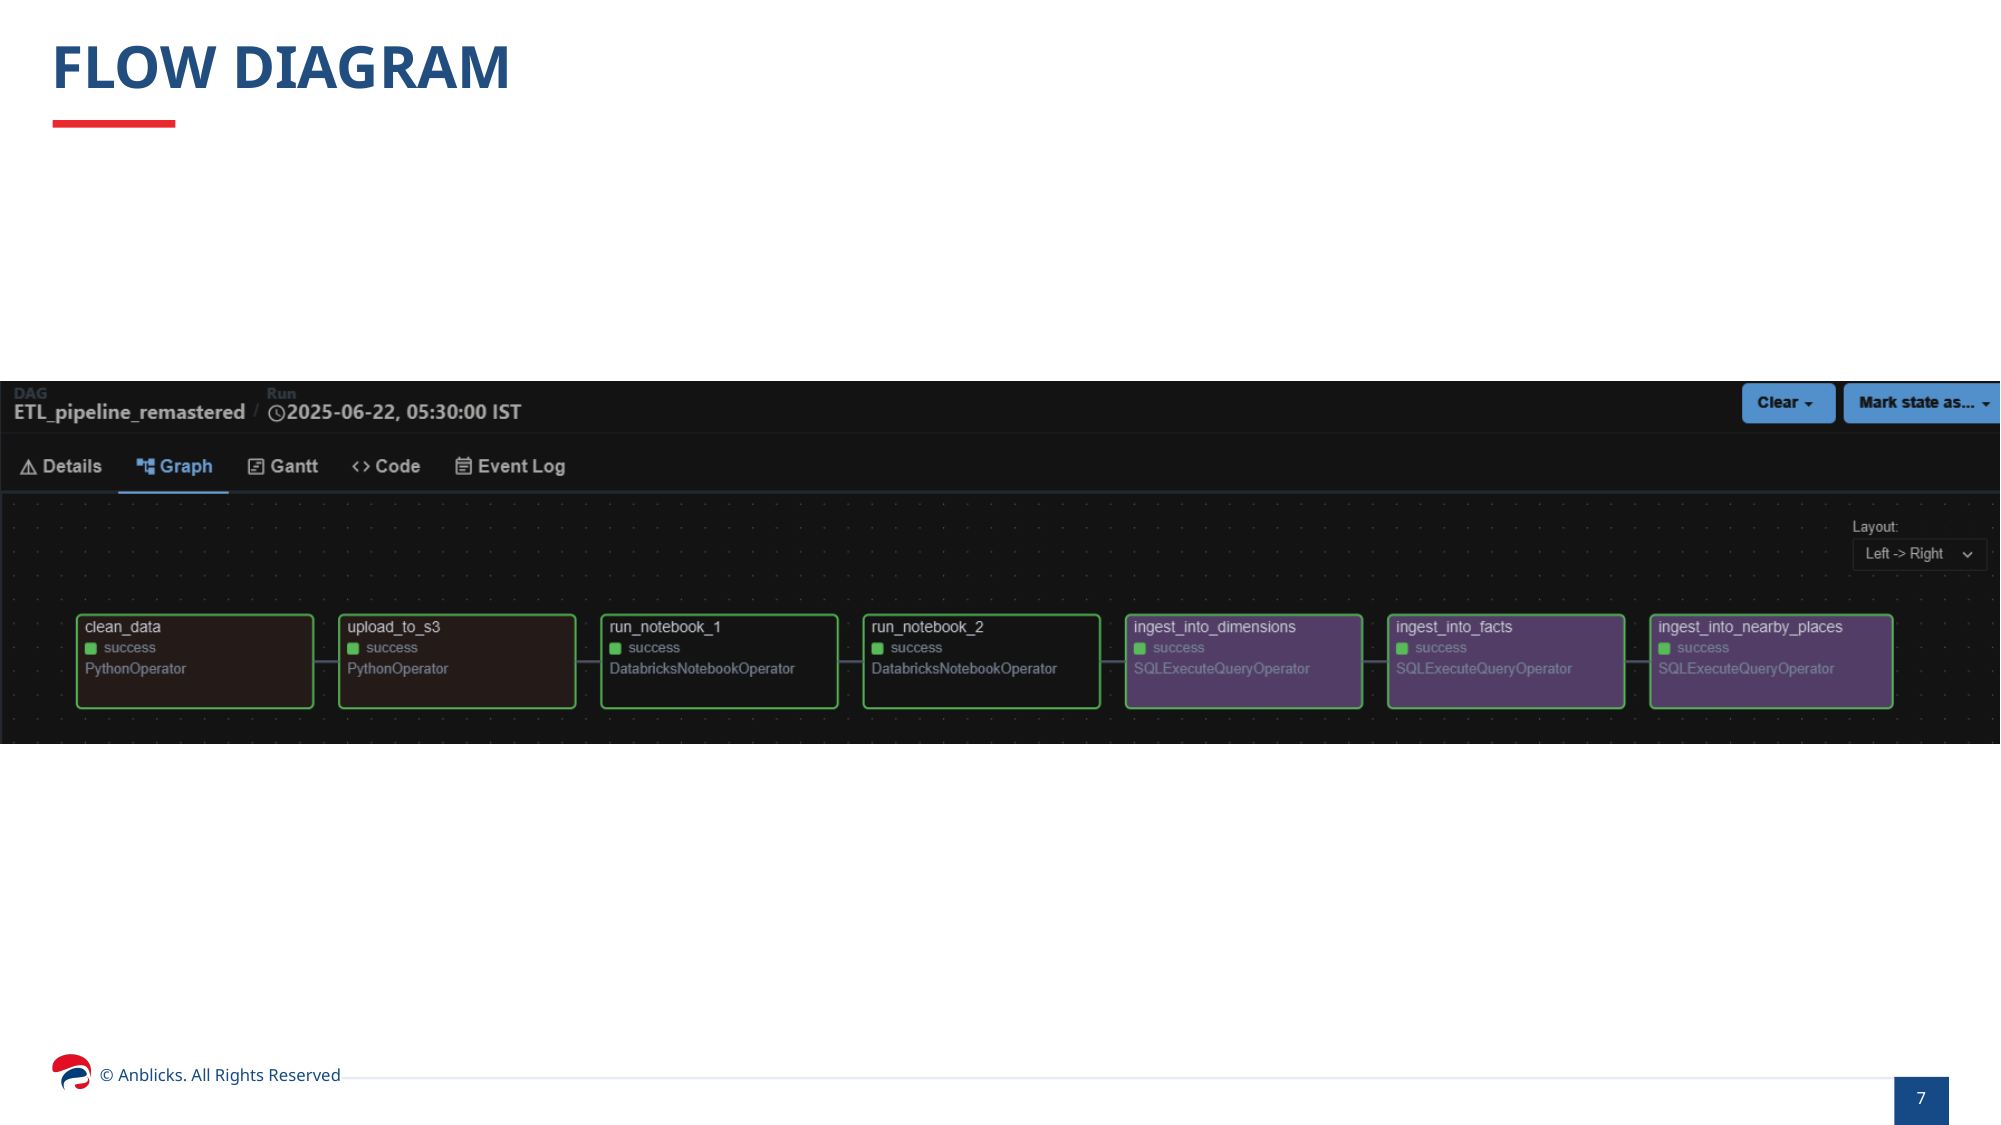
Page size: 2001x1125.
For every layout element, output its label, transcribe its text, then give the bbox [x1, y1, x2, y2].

picture [52, 1054, 91, 1091]
picture [0, 380, 2000, 745]
title Flow Diagram [36, 13, 1964, 126]
